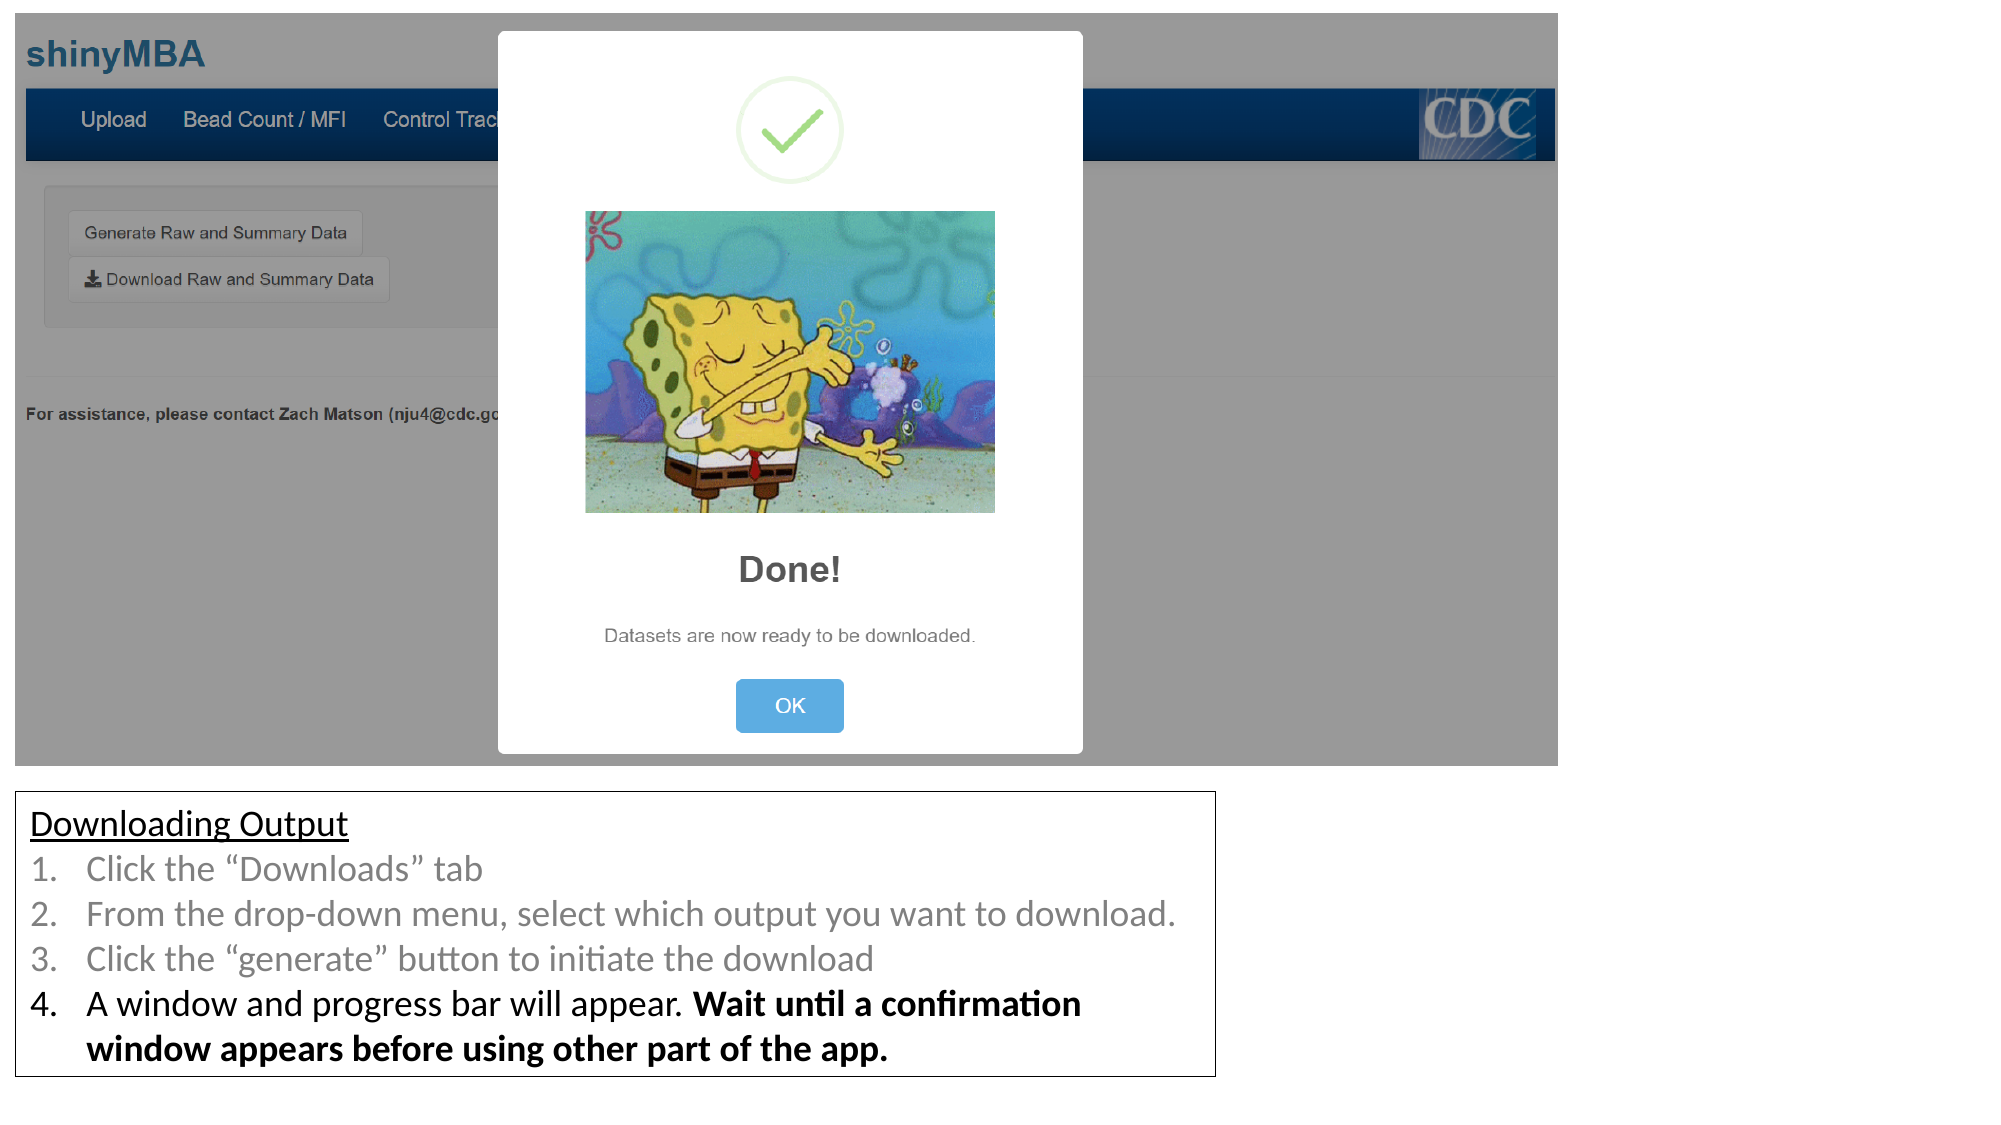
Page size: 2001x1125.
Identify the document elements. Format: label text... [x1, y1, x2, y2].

text_box Downloading Output Click the “Downloads” tab From the drop-down menu, select which output you want to download. Click the “generate” button to initiate the download A window and progress bar will appear. Wait until a confirmation window appears before using other part of the app. [15, 791, 1216, 1077]
picture [15, 13, 1558, 766]
